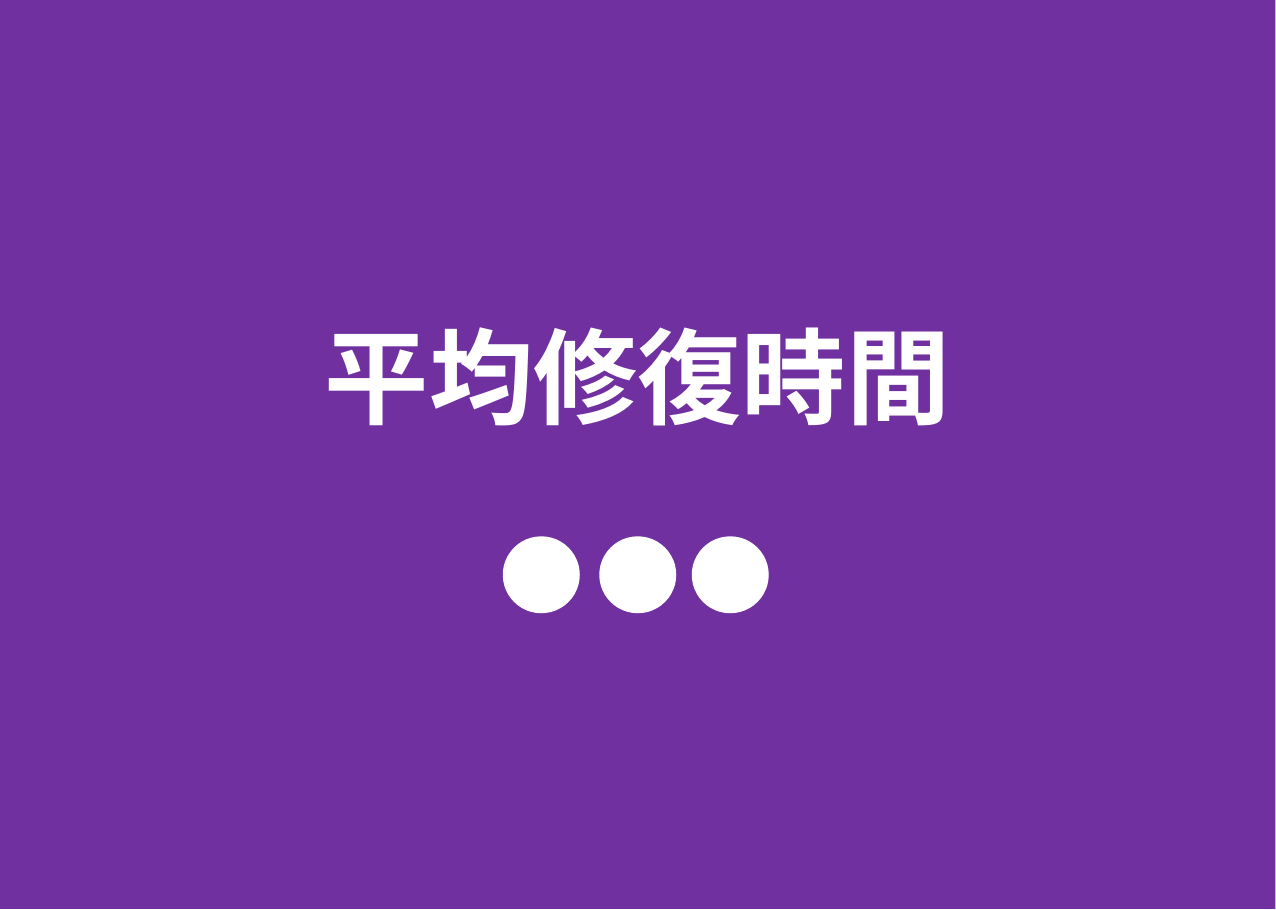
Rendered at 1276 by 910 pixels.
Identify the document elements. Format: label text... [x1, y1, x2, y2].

title 平均修復時間 [117, 253, 1158, 513]
